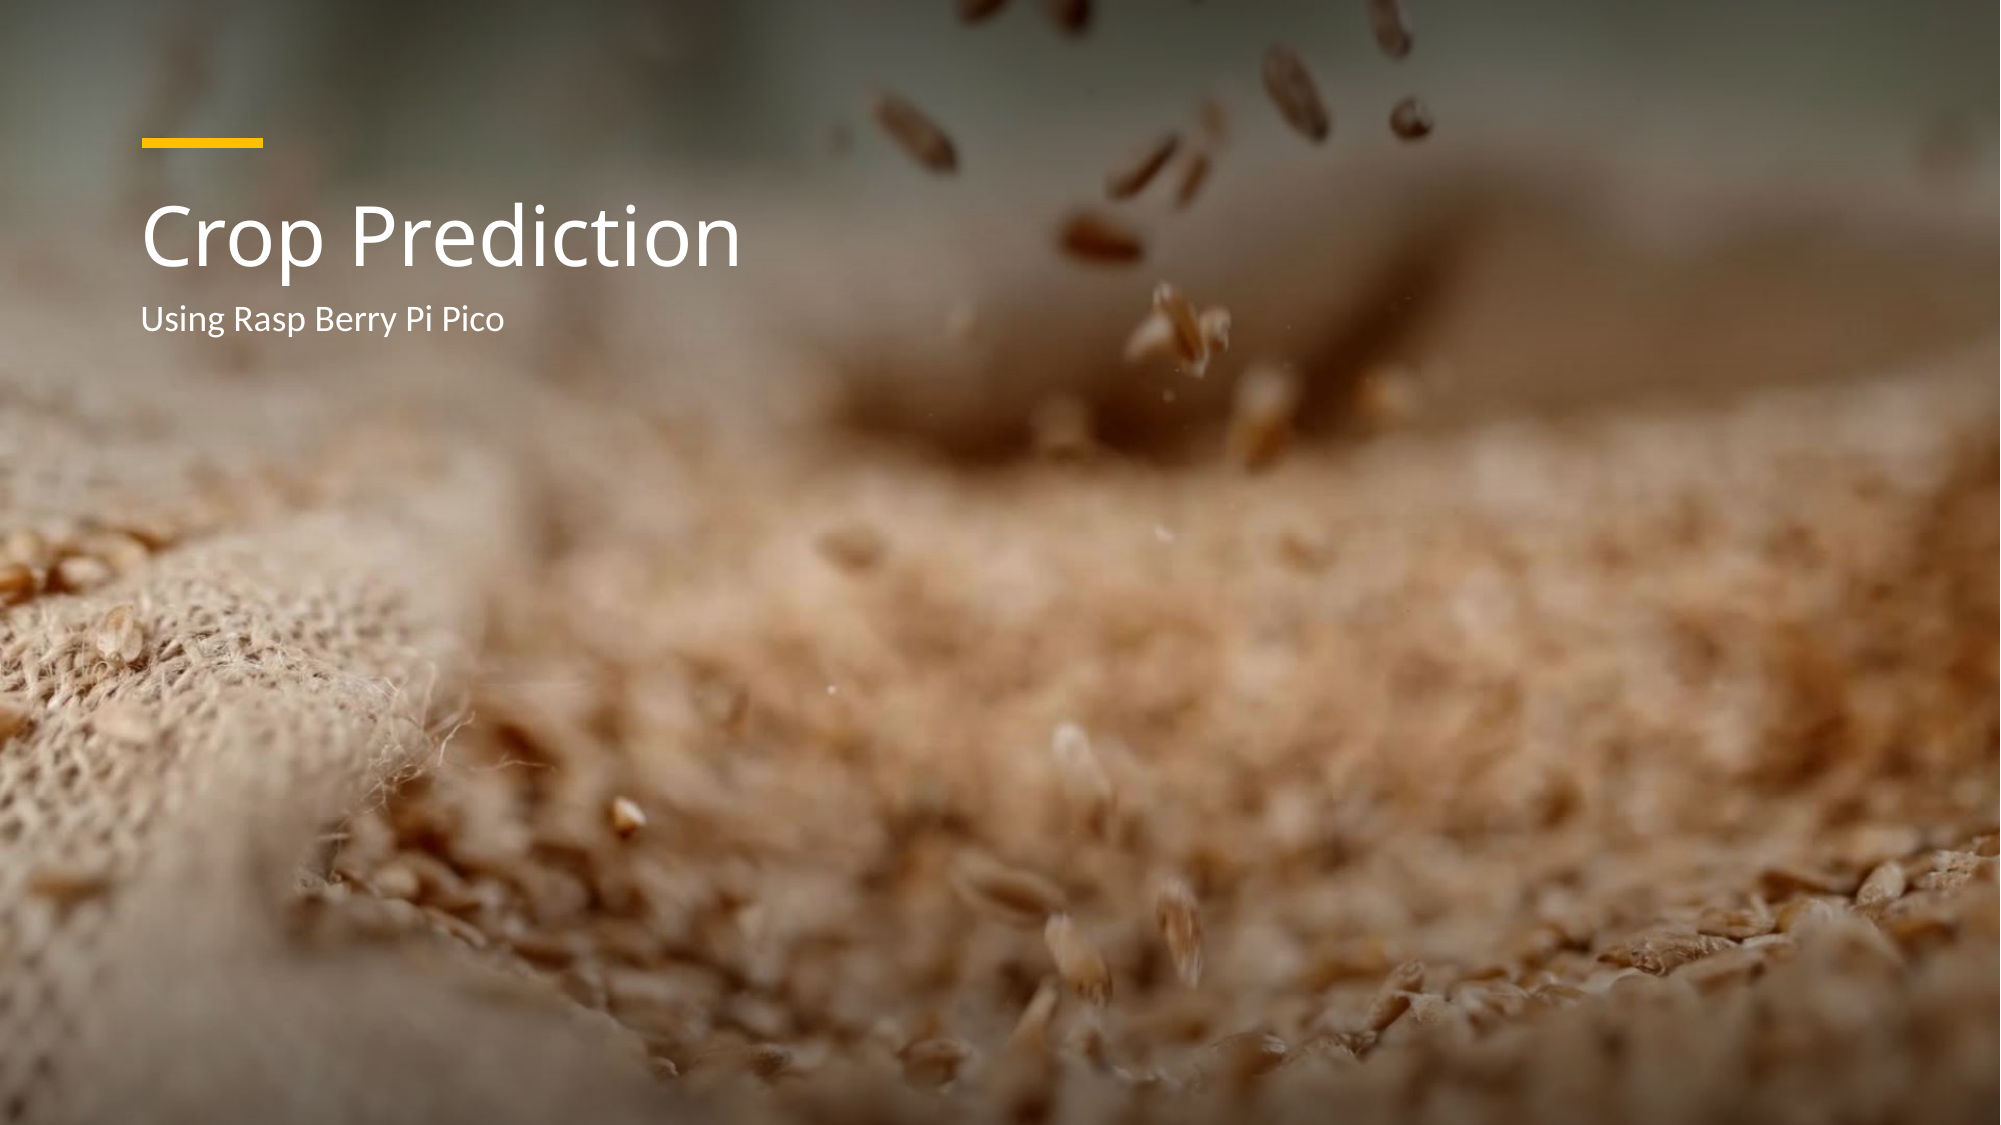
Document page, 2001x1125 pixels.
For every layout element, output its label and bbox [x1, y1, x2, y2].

text_box [0, 0, 2000, 1125]
